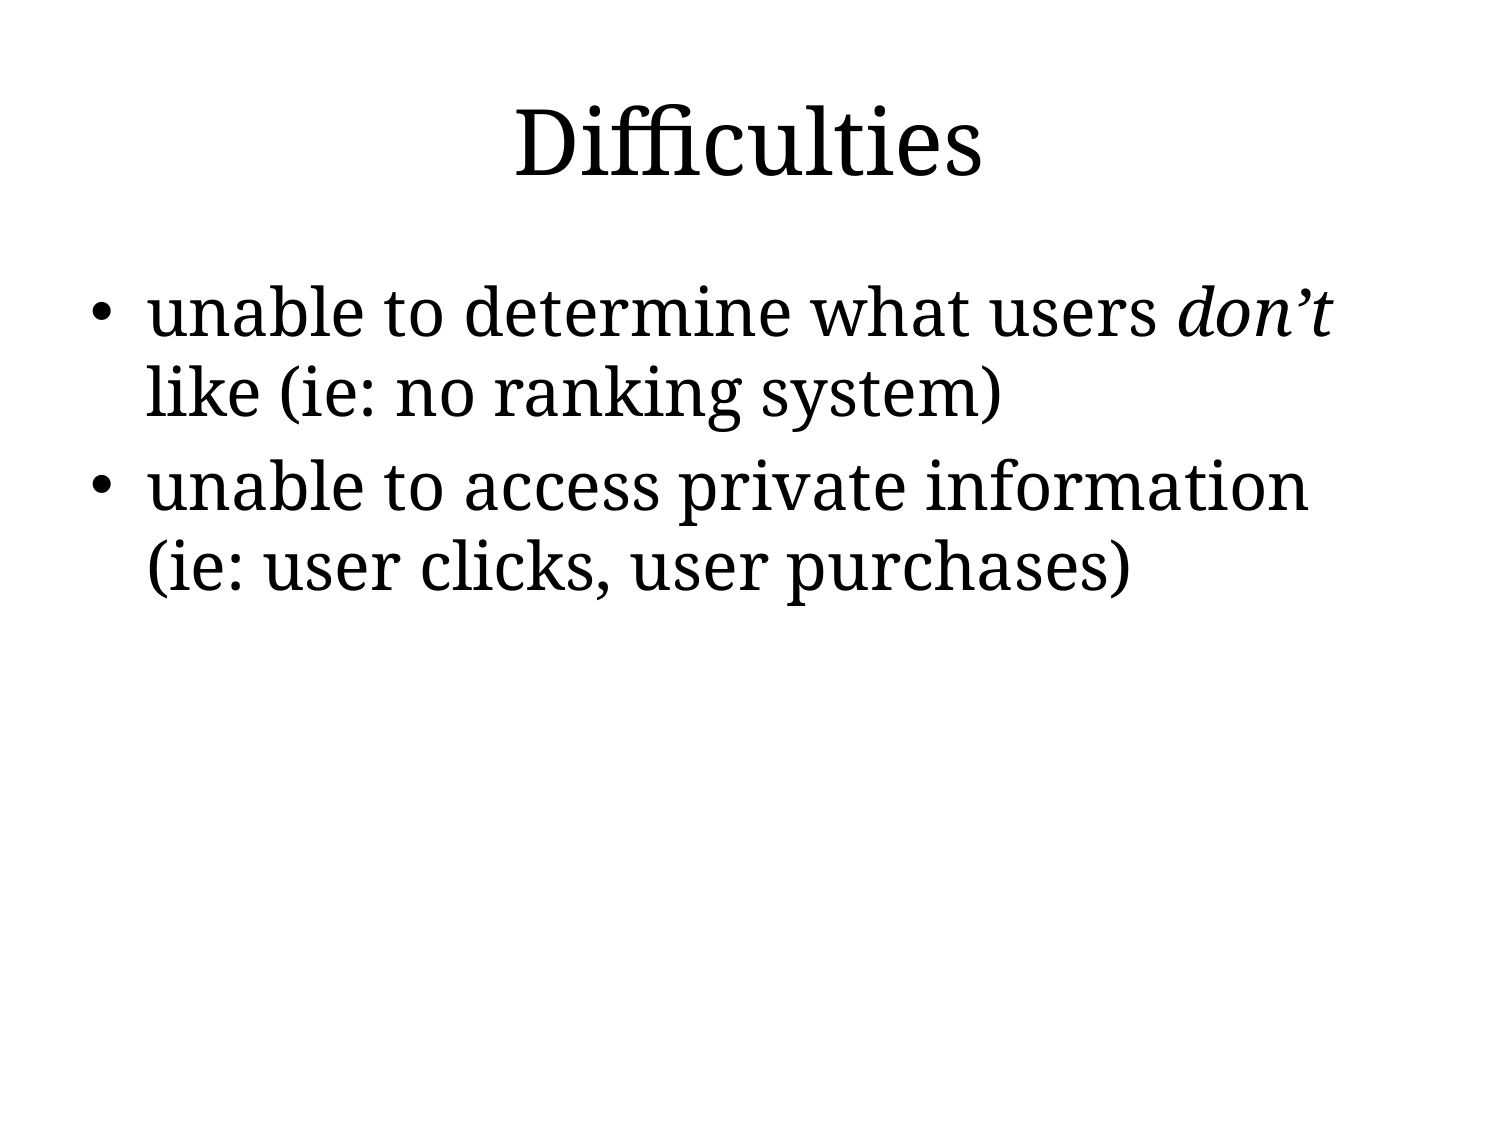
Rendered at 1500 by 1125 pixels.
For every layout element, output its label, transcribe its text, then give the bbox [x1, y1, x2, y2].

list unable to determine what users don’t like (ie: no ranking system) unable to access private information (ie: user clicks, user purchases) [75, 262, 1425, 1005]
title Difficulties [75, 45, 1425, 233]
